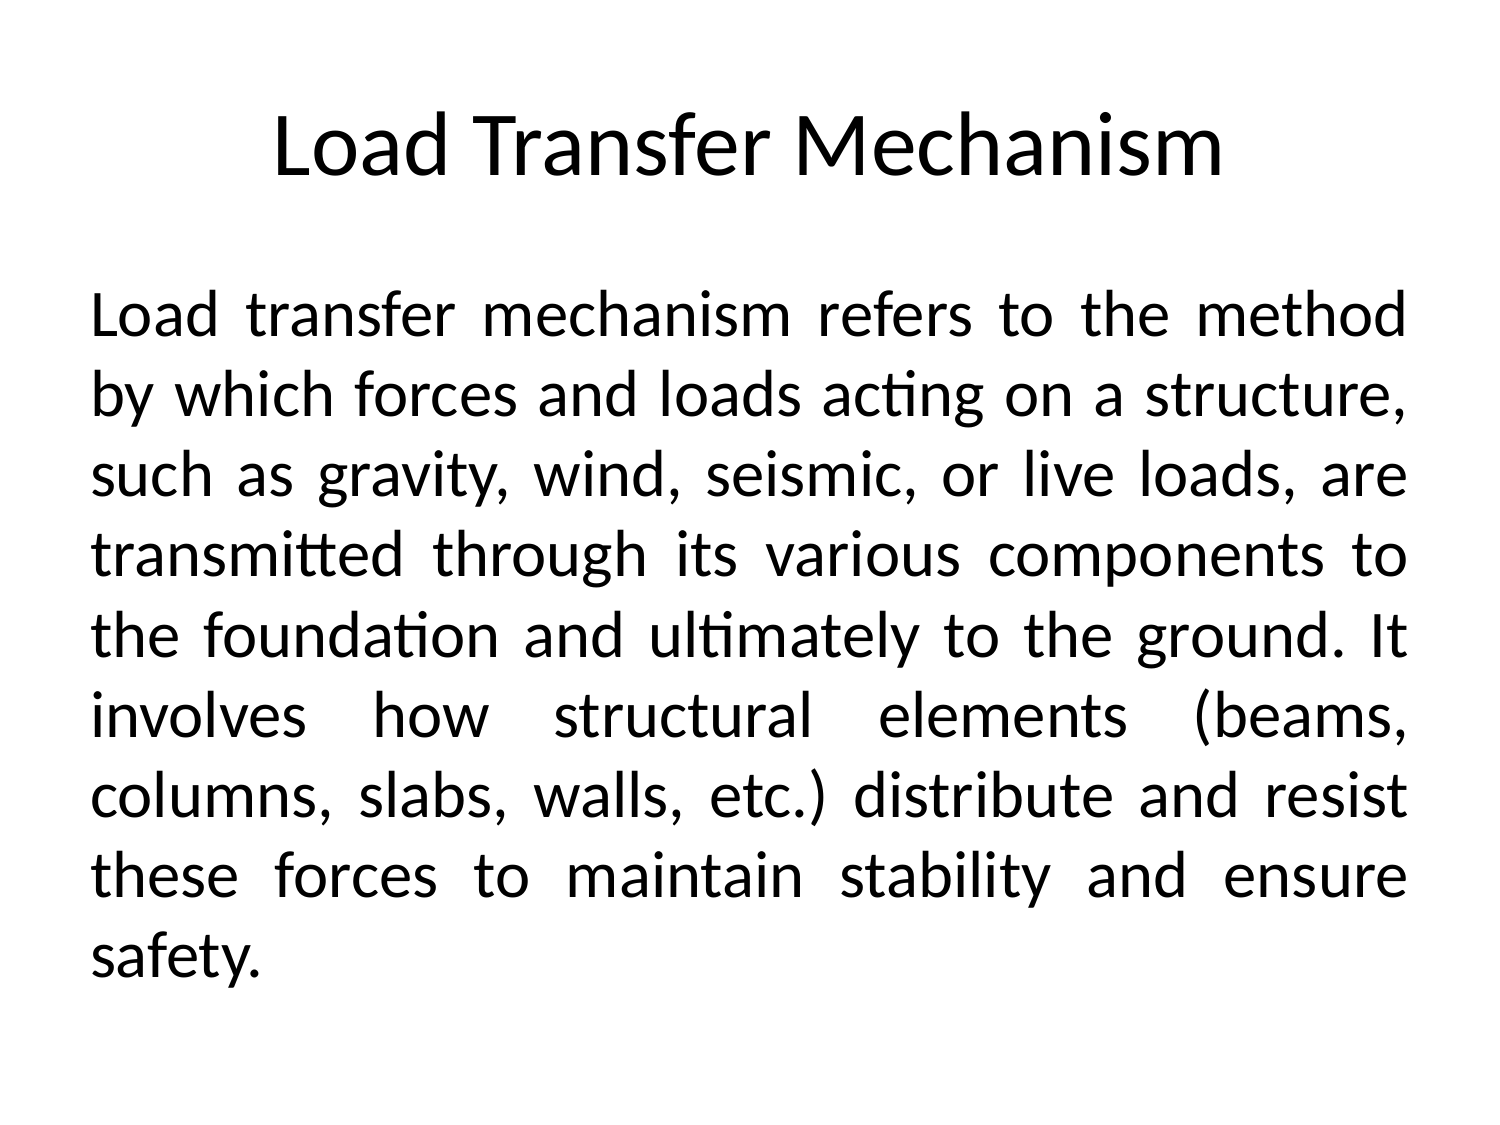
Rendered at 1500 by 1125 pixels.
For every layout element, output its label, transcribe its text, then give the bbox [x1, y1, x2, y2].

list Load transfer mechanism refers to the method by which forces and loads acting on a structure, such as gravity, wind, seismic, or live loads, are transmitted through its various components to the foundation and ultimately to the ground. It involves how structural elements (beams, columns, slabs, walls, etc.) distribute and resist these forces to maintain stability and ensure safety. [75, 262, 1425, 1005]
title Load Transfer Mechanism [75, 45, 1425, 233]
